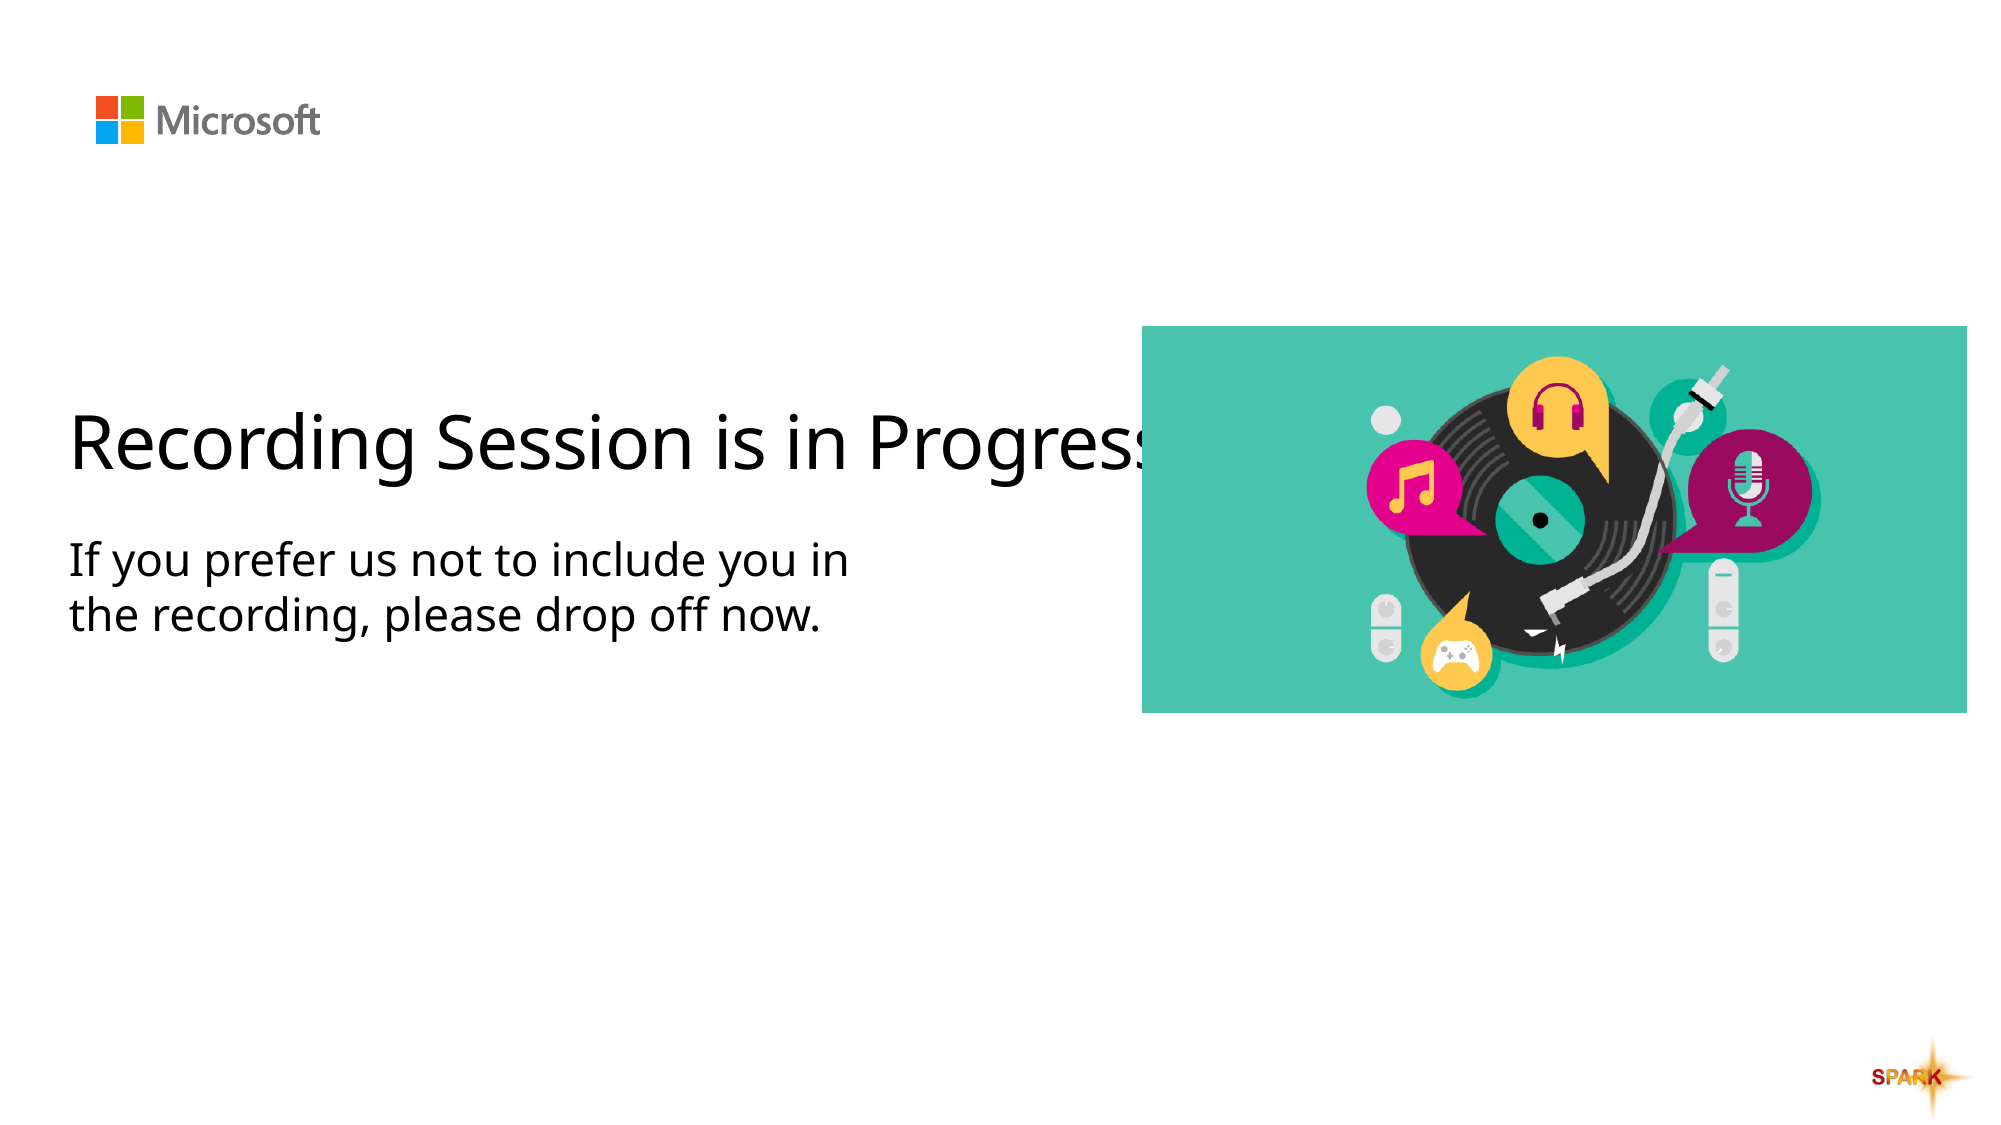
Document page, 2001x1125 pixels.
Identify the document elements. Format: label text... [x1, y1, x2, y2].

title Recording Session is in Progress [69, 265, 1234, 485]
picture [1142, 326, 1967, 714]
picture [1838, 1028, 1976, 1125]
list If you prefer us not to include you in the recording, please drop off now. [69, 530, 882, 1125]
